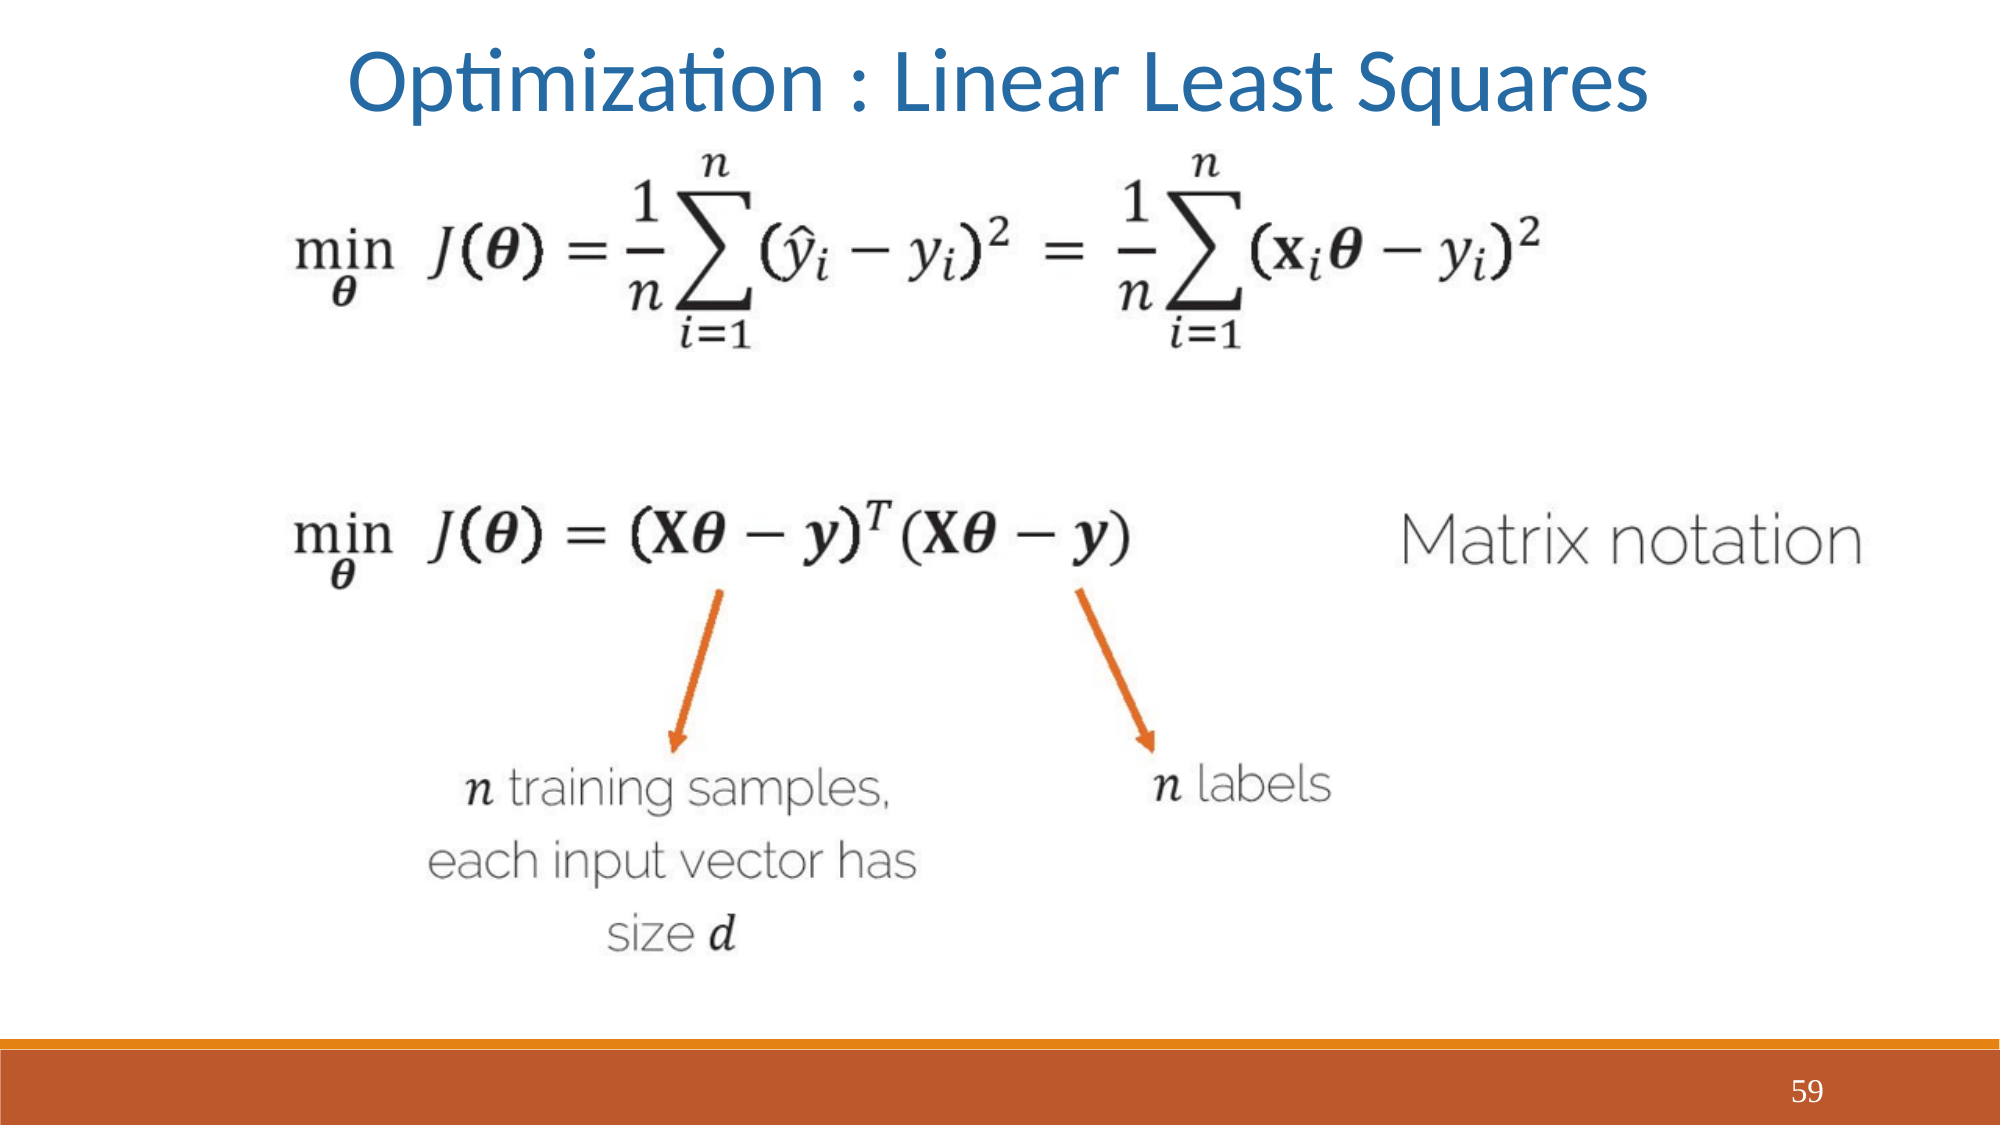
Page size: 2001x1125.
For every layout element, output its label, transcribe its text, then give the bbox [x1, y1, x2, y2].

slide_number 59 [1624, 1059, 1840, 1120]
picture [111, 149, 1889, 976]
text_box Optimization : Linear Least Squares [137, 24, 1863, 125]
